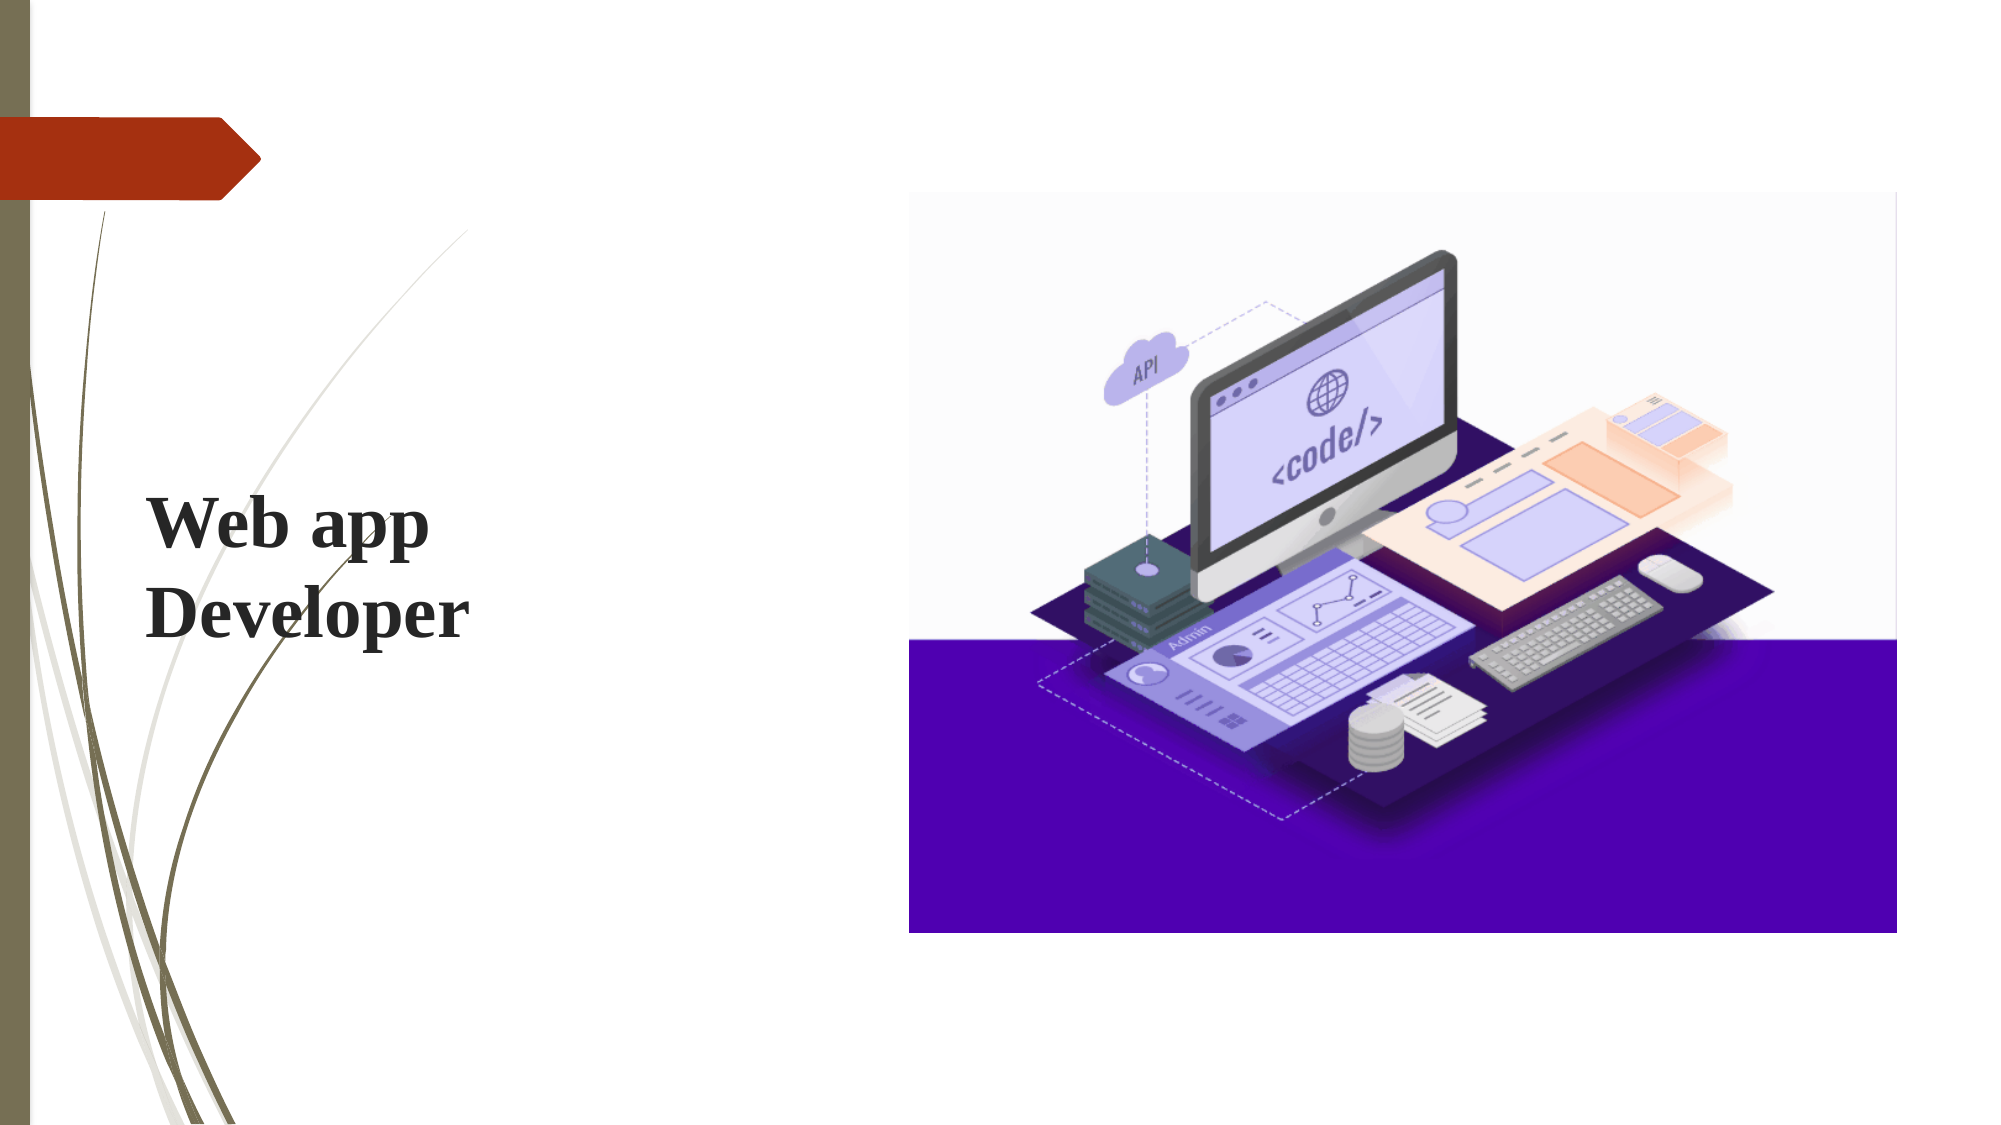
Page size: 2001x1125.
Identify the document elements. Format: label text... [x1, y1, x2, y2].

title Web app Developer [130, 104, 692, 1021]
picture [909, 192, 1897, 933]
